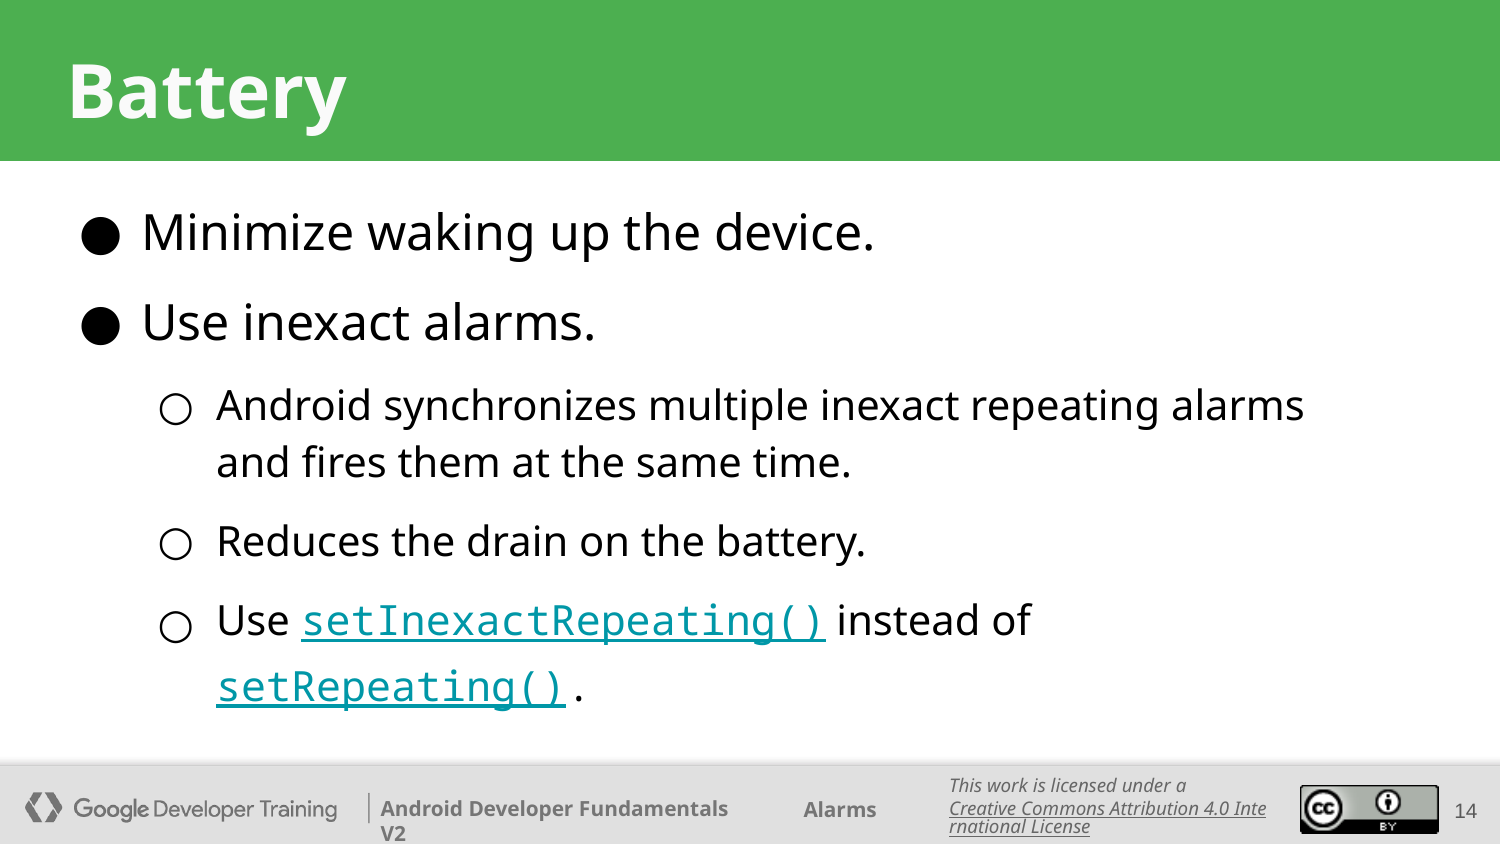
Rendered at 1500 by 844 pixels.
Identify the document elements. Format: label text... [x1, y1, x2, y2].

title Battery [51, 28, 1449, 122]
list Minimize waking up the device. Use inexact alarms. Android synchronizes multiple inexact repeating alarms and fires them at the same time. Reduces the drain on the battery. Use setInexactRepeating() instead of setRepeating(). [51, 176, 1377, 669]
picture [0, 161, 1500, 844]
slide_number ‹#› [1402, 777, 1493, 842]
